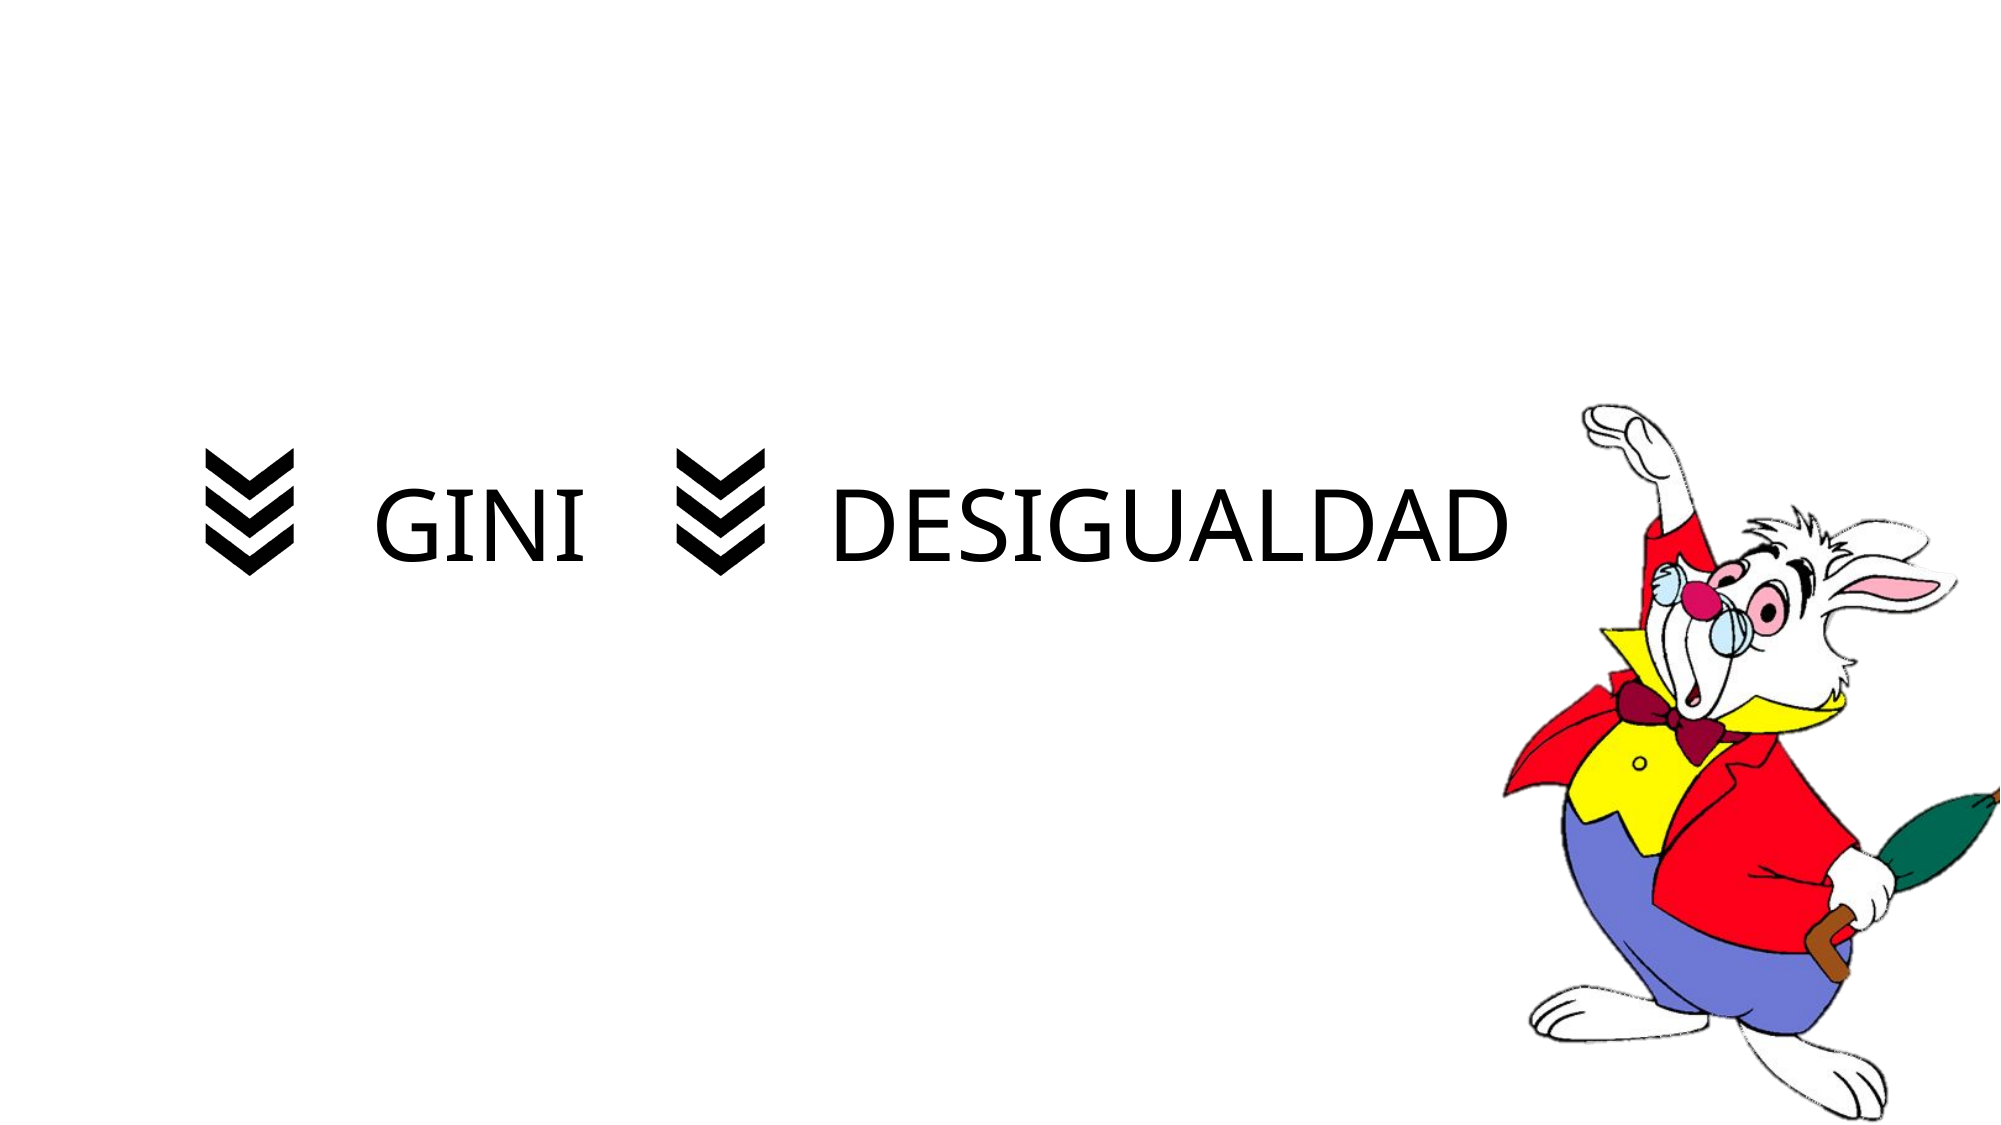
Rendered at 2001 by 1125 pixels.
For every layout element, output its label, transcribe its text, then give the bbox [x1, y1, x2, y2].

picture [1481, 396, 2000, 1125]
text_box DESIGUALDAD [812, 454, 1481, 590]
picture [645, 437, 796, 588]
text_box GINI [356, 454, 629, 590]
picture [174, 437, 325, 588]
